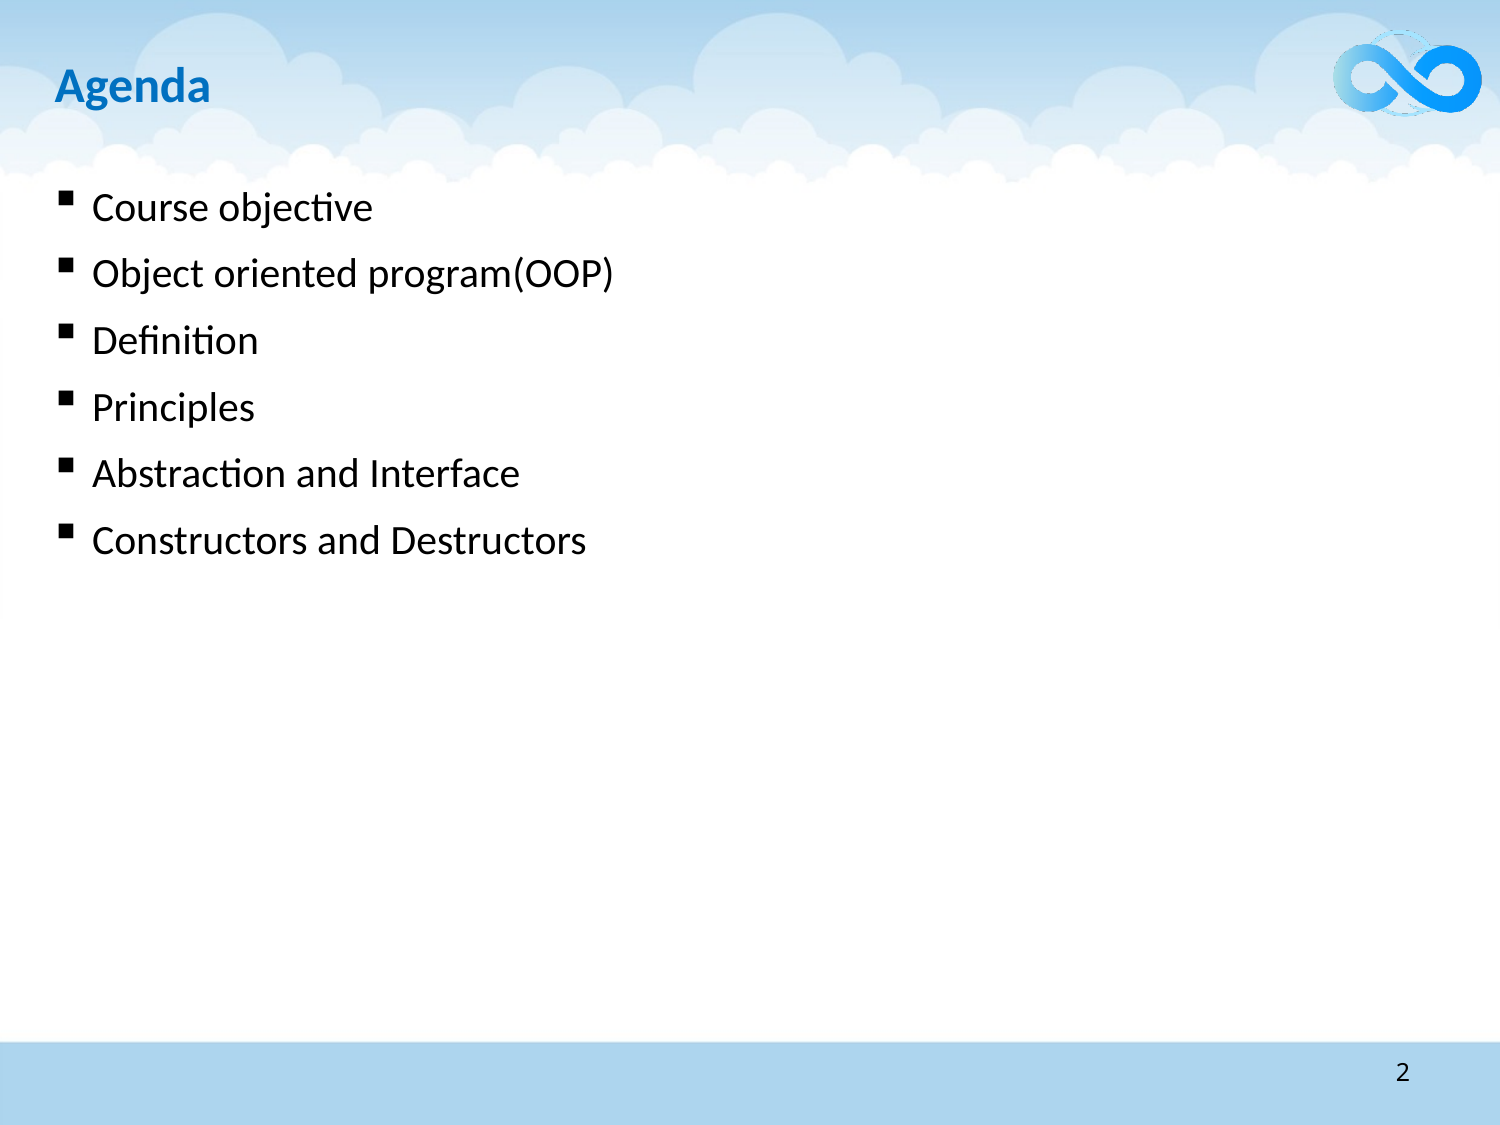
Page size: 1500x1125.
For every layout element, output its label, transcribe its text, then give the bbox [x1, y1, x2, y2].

title Agenda [39, 28, 1464, 144]
list Course objective Object oriented program(OOP) Definition Principles Abstraction and Interface Constructors and Destructors [39, 172, 1464, 1028]
slide_number 2 [1074, 1048, 1425, 1110]
picture [0, 0, 1500, 1125]
